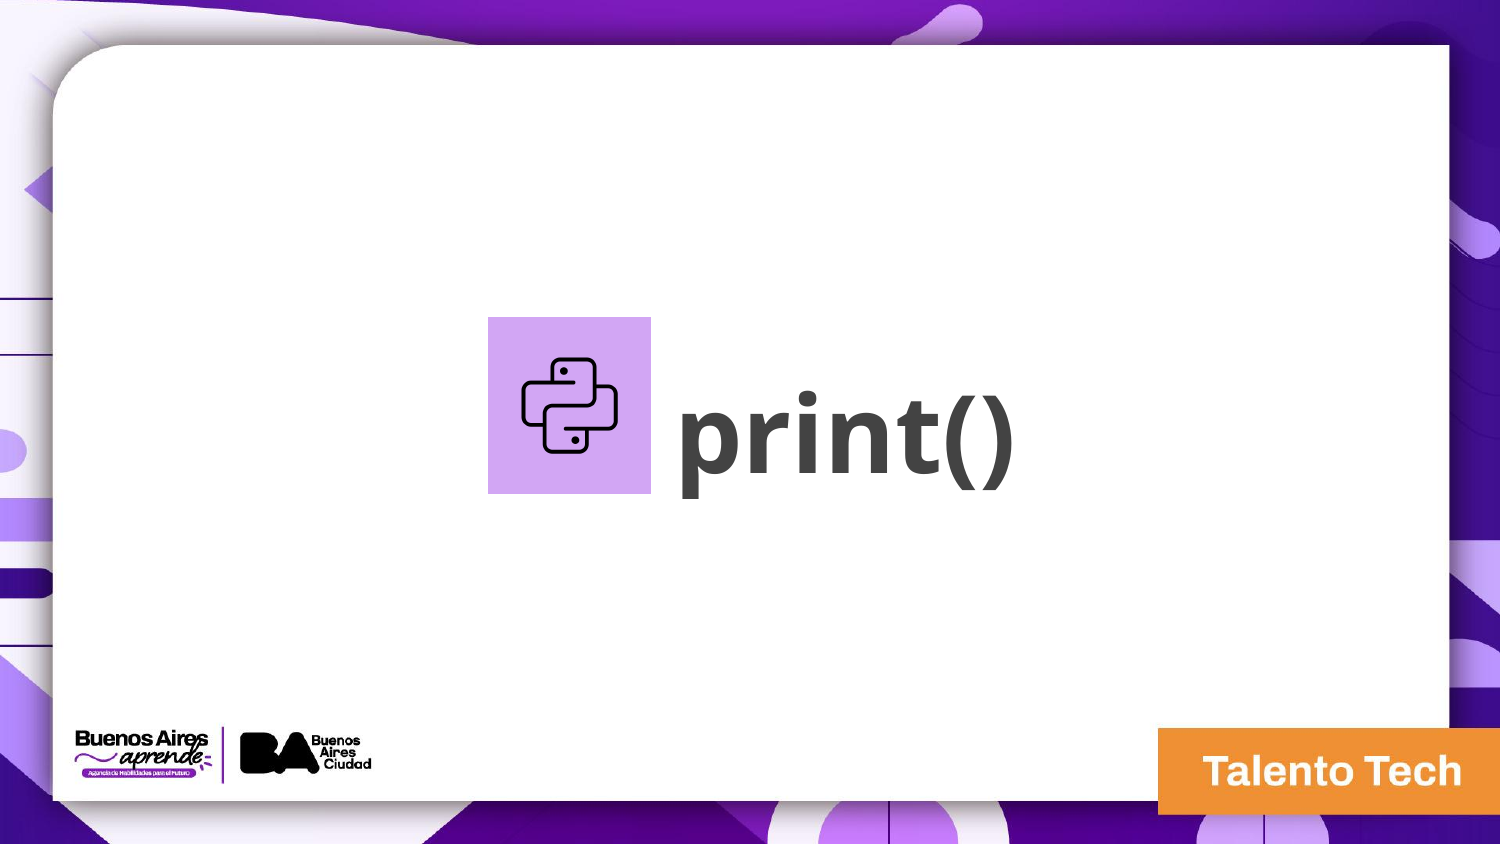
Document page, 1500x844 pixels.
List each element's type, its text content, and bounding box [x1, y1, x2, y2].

text_box print() [674, 340, 1078, 495]
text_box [487, 312, 652, 495]
text_box [0, 0, 1500, 844]
picture [508, 344, 632, 468]
